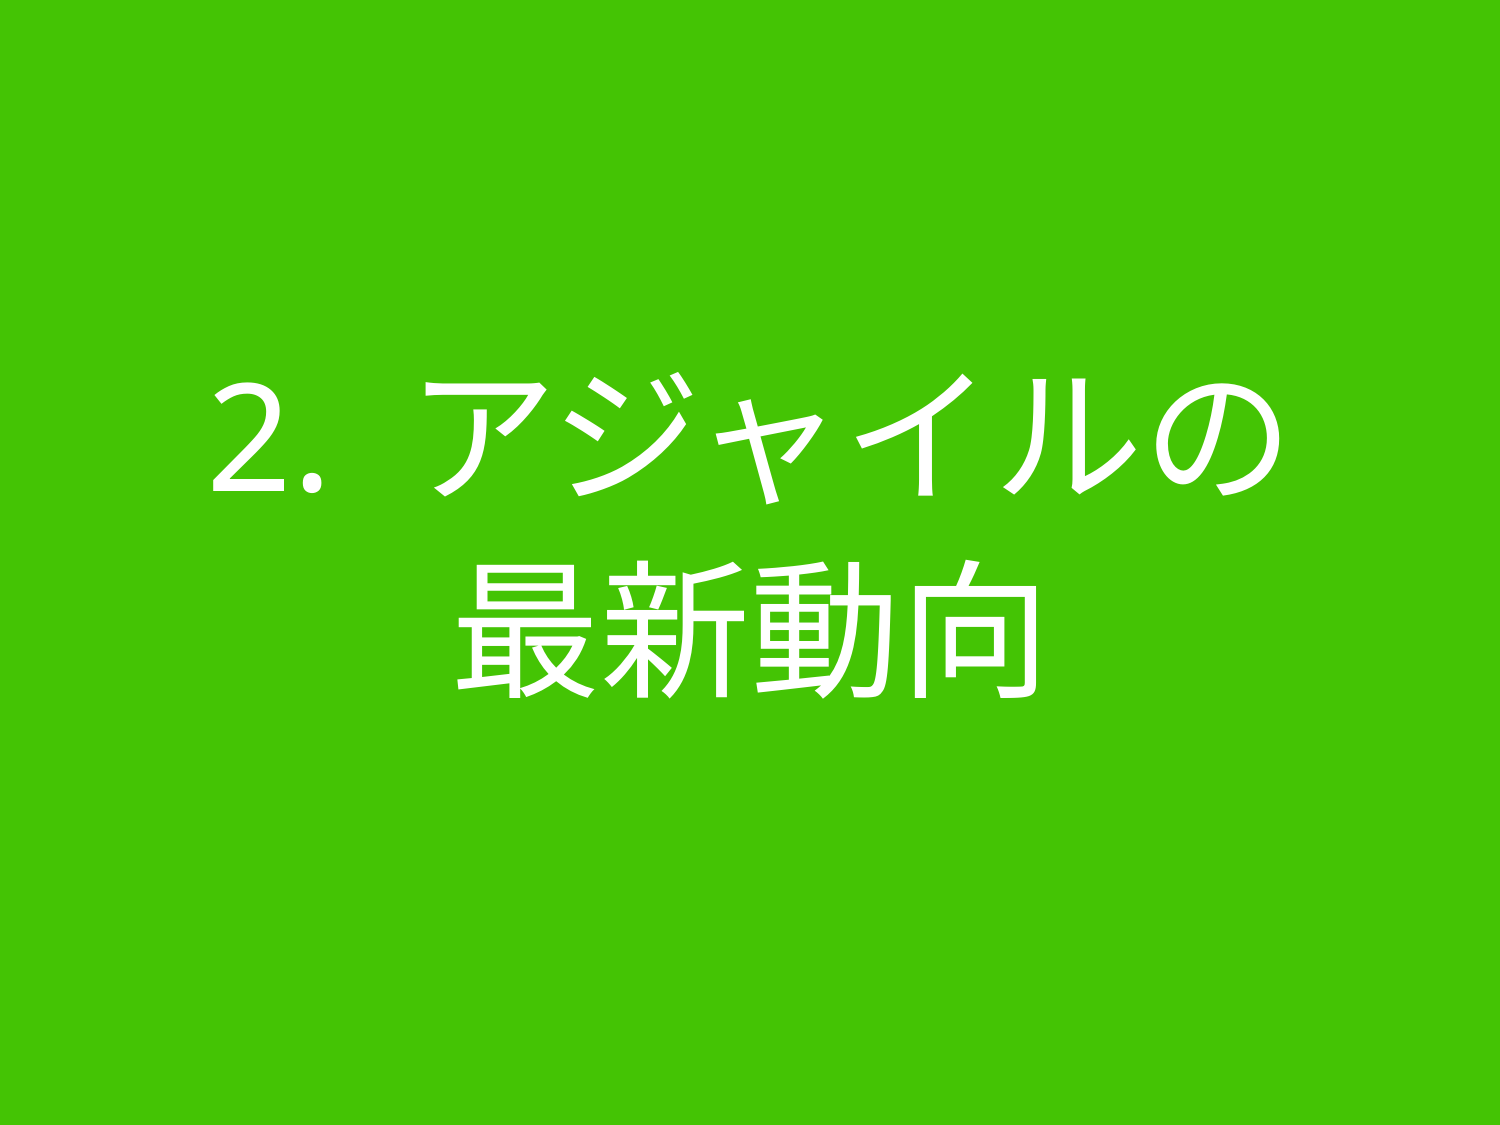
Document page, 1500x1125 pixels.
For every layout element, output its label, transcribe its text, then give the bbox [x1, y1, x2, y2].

title 2. アジャイルの 最新動向 [0, 0, 1500, 1043]
